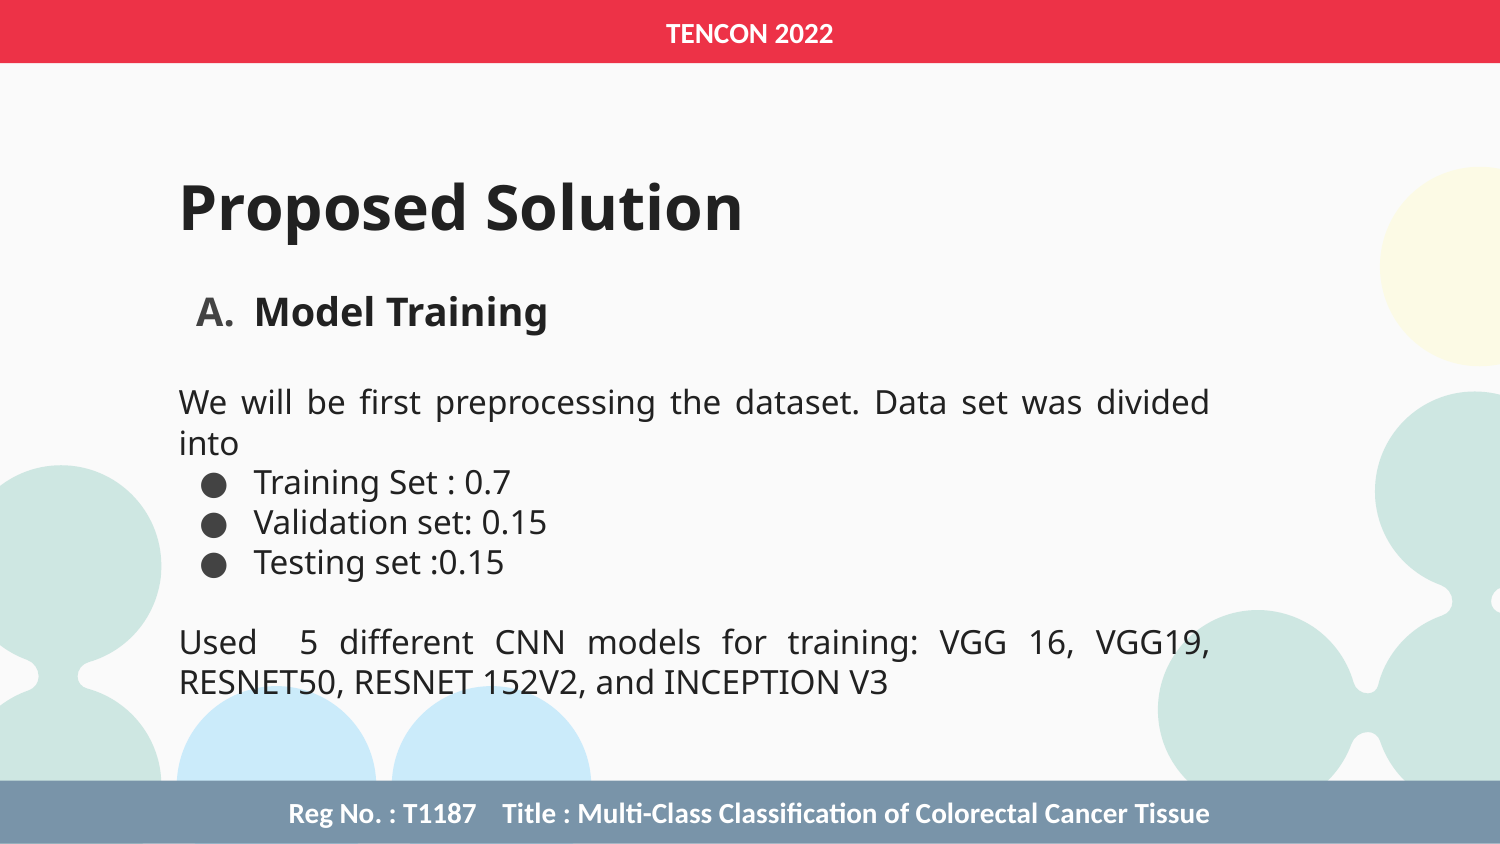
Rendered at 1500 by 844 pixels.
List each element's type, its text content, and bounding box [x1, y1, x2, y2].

list Model Training We will be first preprocessing the dataset. Data set was divided into Training Set : 0.7 Validation set: 0.15 Testing set :0.15 Used 5 different CNN models for training: VGG 16, VGG19, RESNET50, RESNET 152V2, and INCEPTION V3 [163, 271, 1228, 741]
text_box TENCON 2022 [0, 0, 1500, 64]
title Proposed Solution [163, 153, 1270, 232]
text_box Reg No. : T1187 Title : Multi-Class Classification of Colorectal Cancer Tissue [0, 780, 1500, 844]
